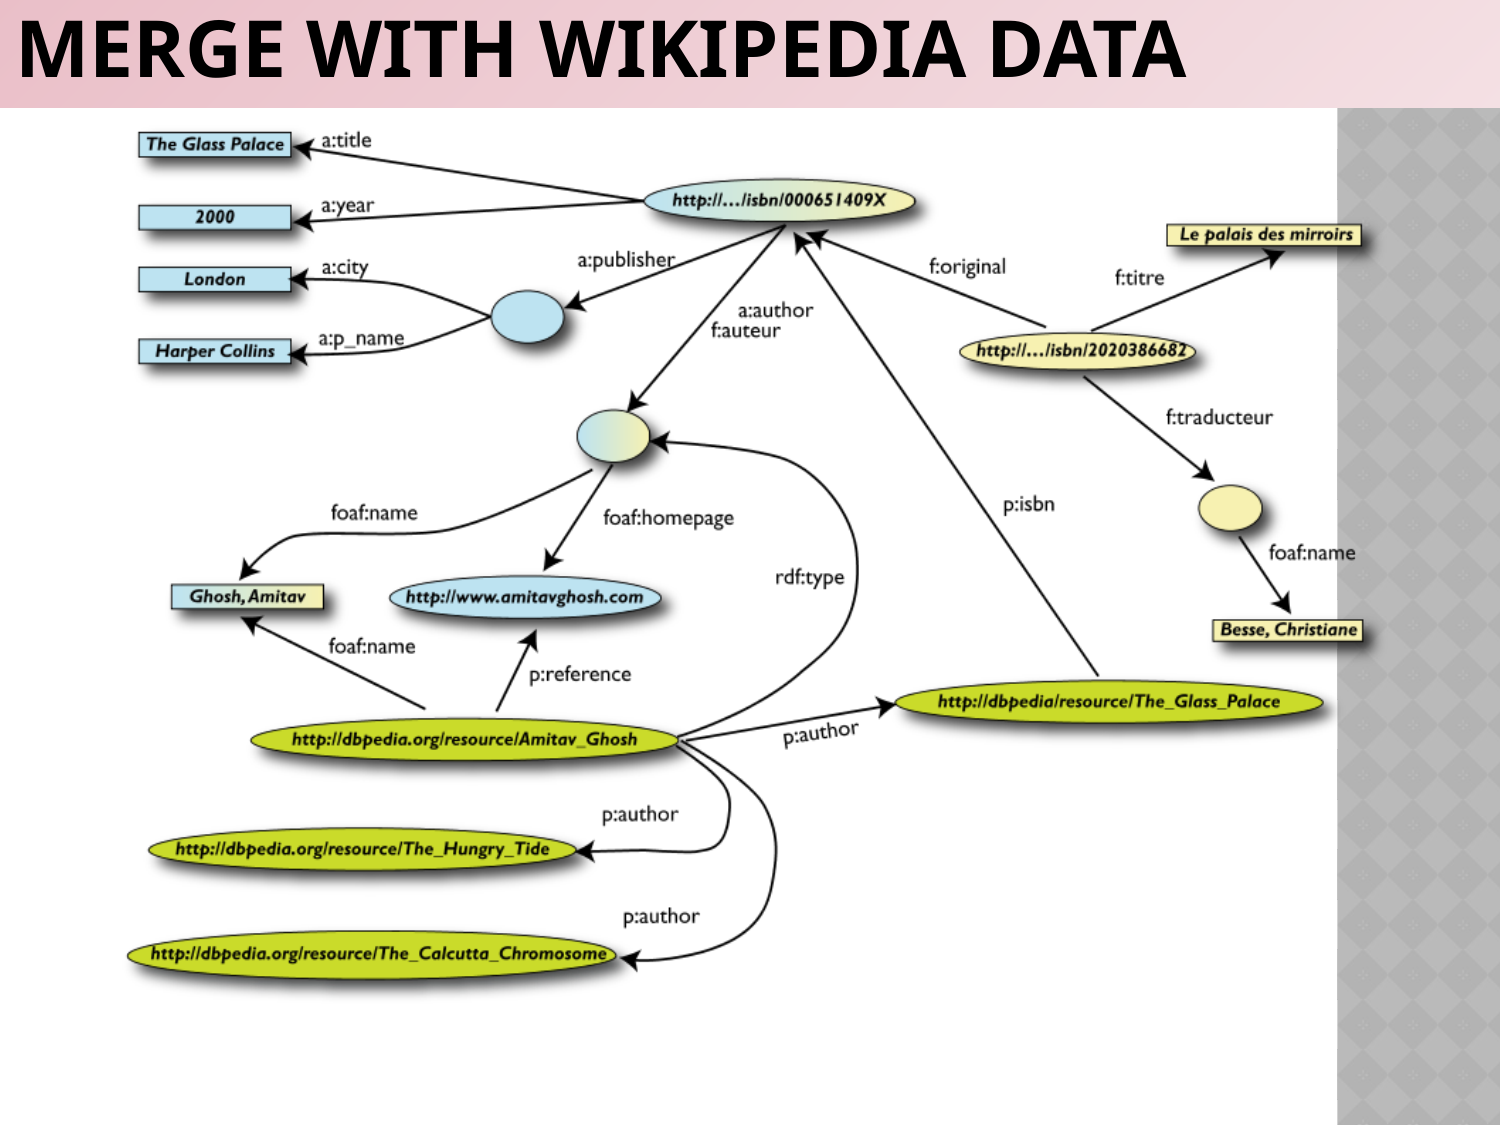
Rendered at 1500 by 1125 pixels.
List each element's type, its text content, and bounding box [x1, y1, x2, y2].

picture [116, 121, 1393, 1009]
title Merge with Wikipedia data [0, 0, 1500, 108]
